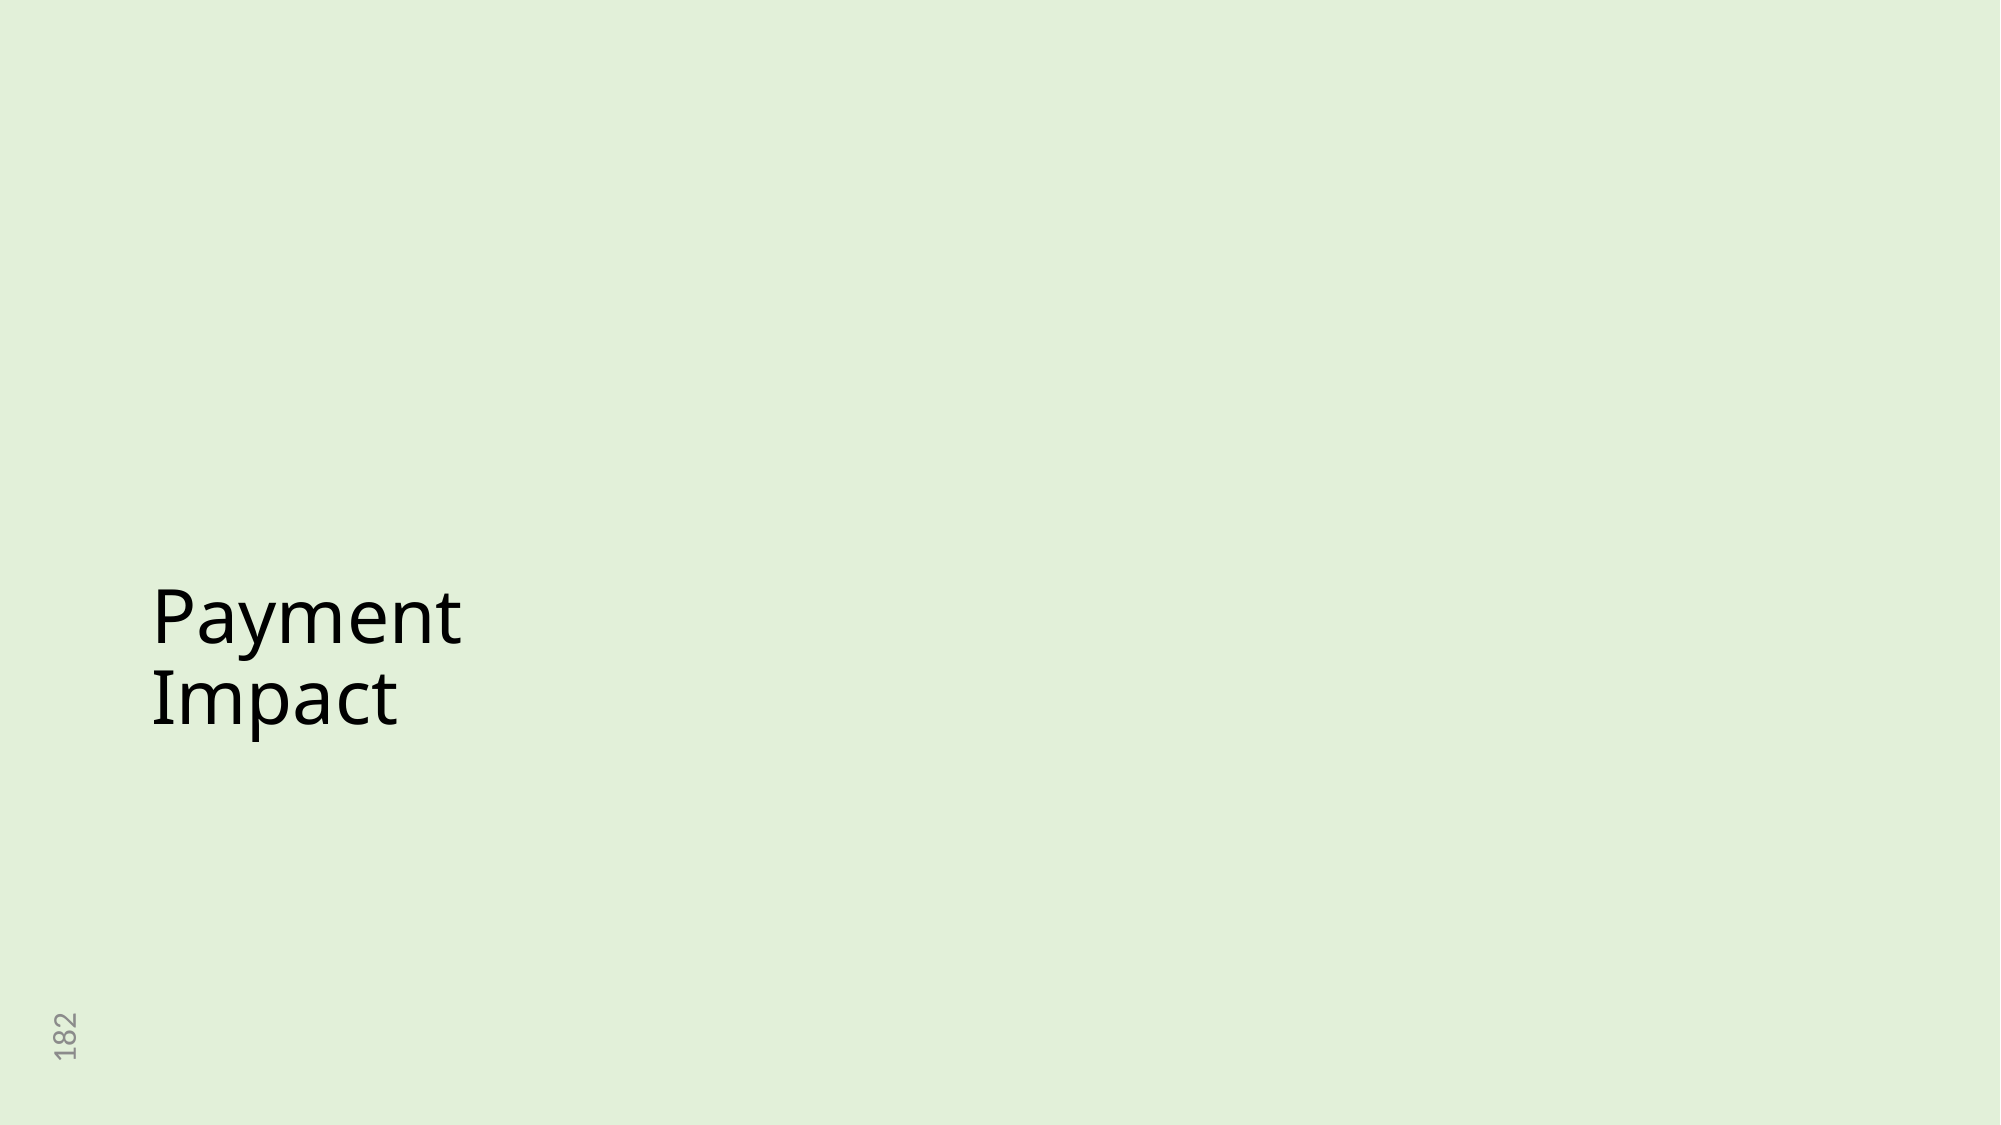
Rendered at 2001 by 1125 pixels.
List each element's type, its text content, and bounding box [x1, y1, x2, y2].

slide_number 182 [32, 969, 93, 1108]
title Payment Impact [136, 280, 1862, 749]
